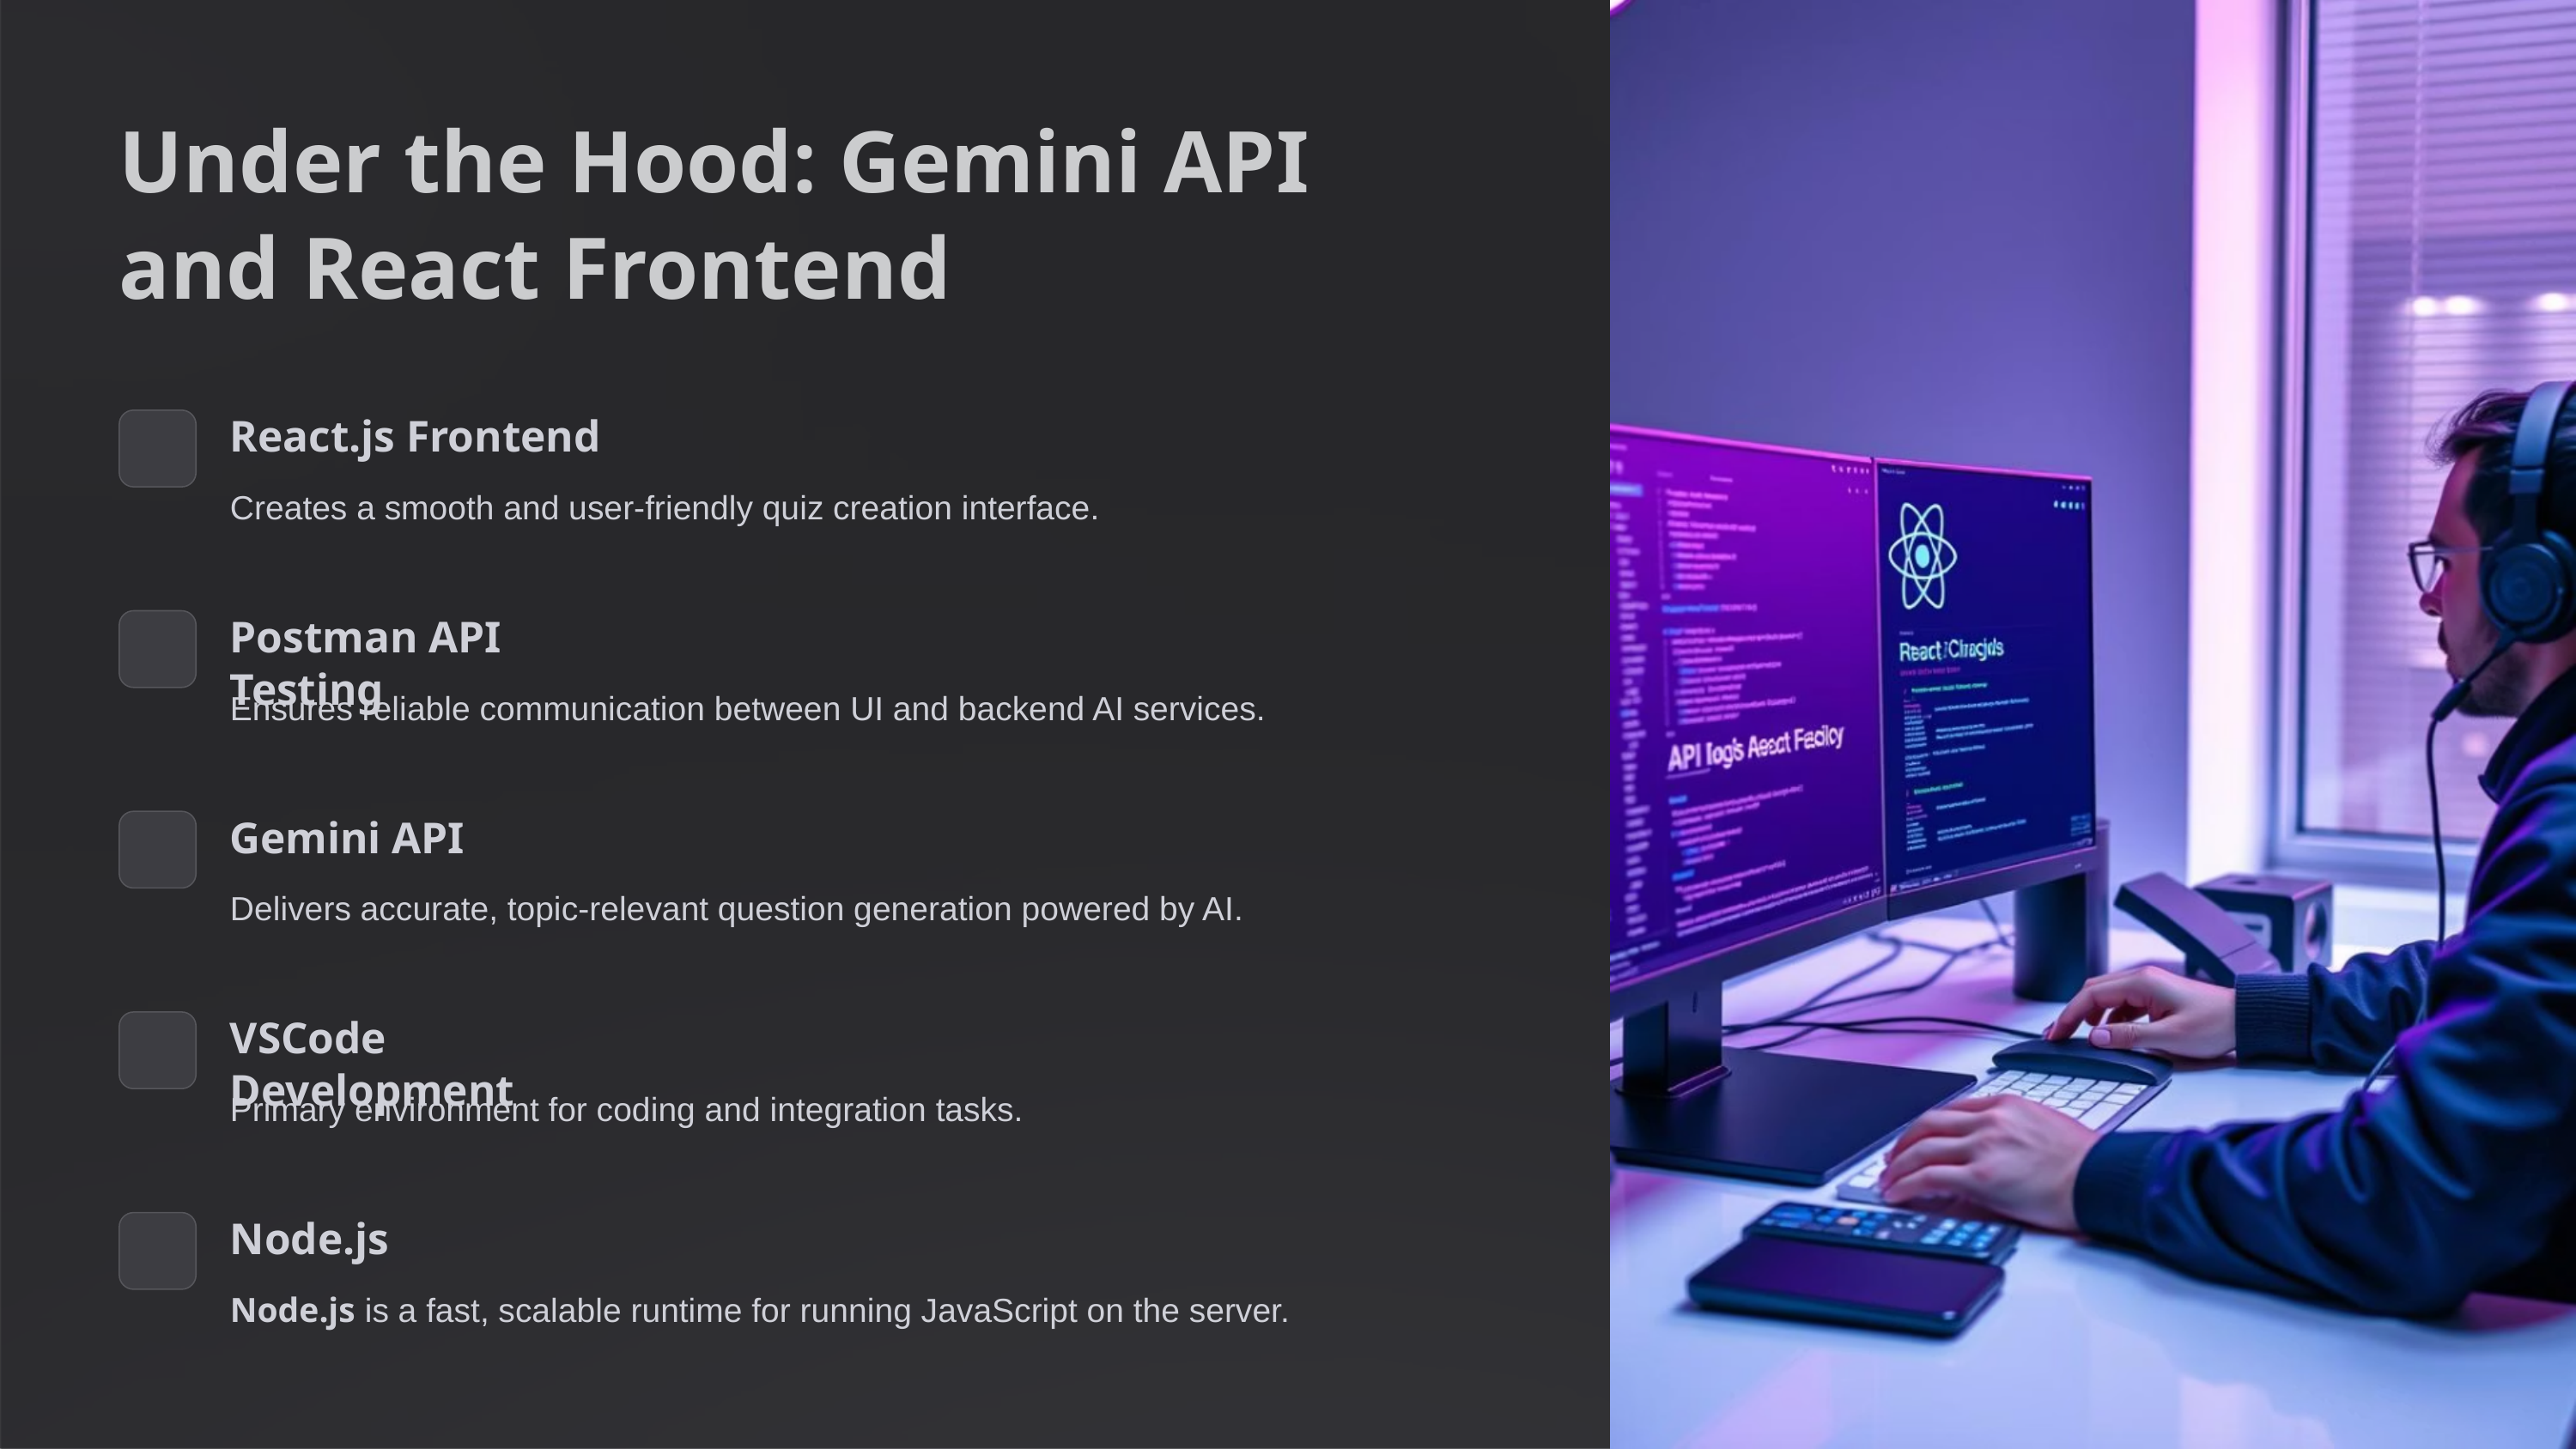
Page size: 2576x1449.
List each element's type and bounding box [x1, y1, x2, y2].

text_box [0, 0, 2576, 1449]
text_box [229, 610, 657, 664]
text_box [229, 409, 657, 464]
text_box [229, 1212, 657, 1266]
text_box [229, 1085, 1492, 1141]
text_box [229, 810, 657, 865]
text_box [229, 483, 1492, 539]
text_box [118, 409, 197, 488]
text_box [229, 884, 1492, 940]
text_box [229, 1286, 1492, 1342]
text_box [118, 810, 197, 889]
text_box [118, 1010, 197, 1090]
text_box [118, 609, 197, 688]
text_box [229, 1011, 676, 1066]
text_box [118, 1211, 197, 1290]
text_box [118, 107, 1492, 321]
text_box [229, 684, 1492, 740]
